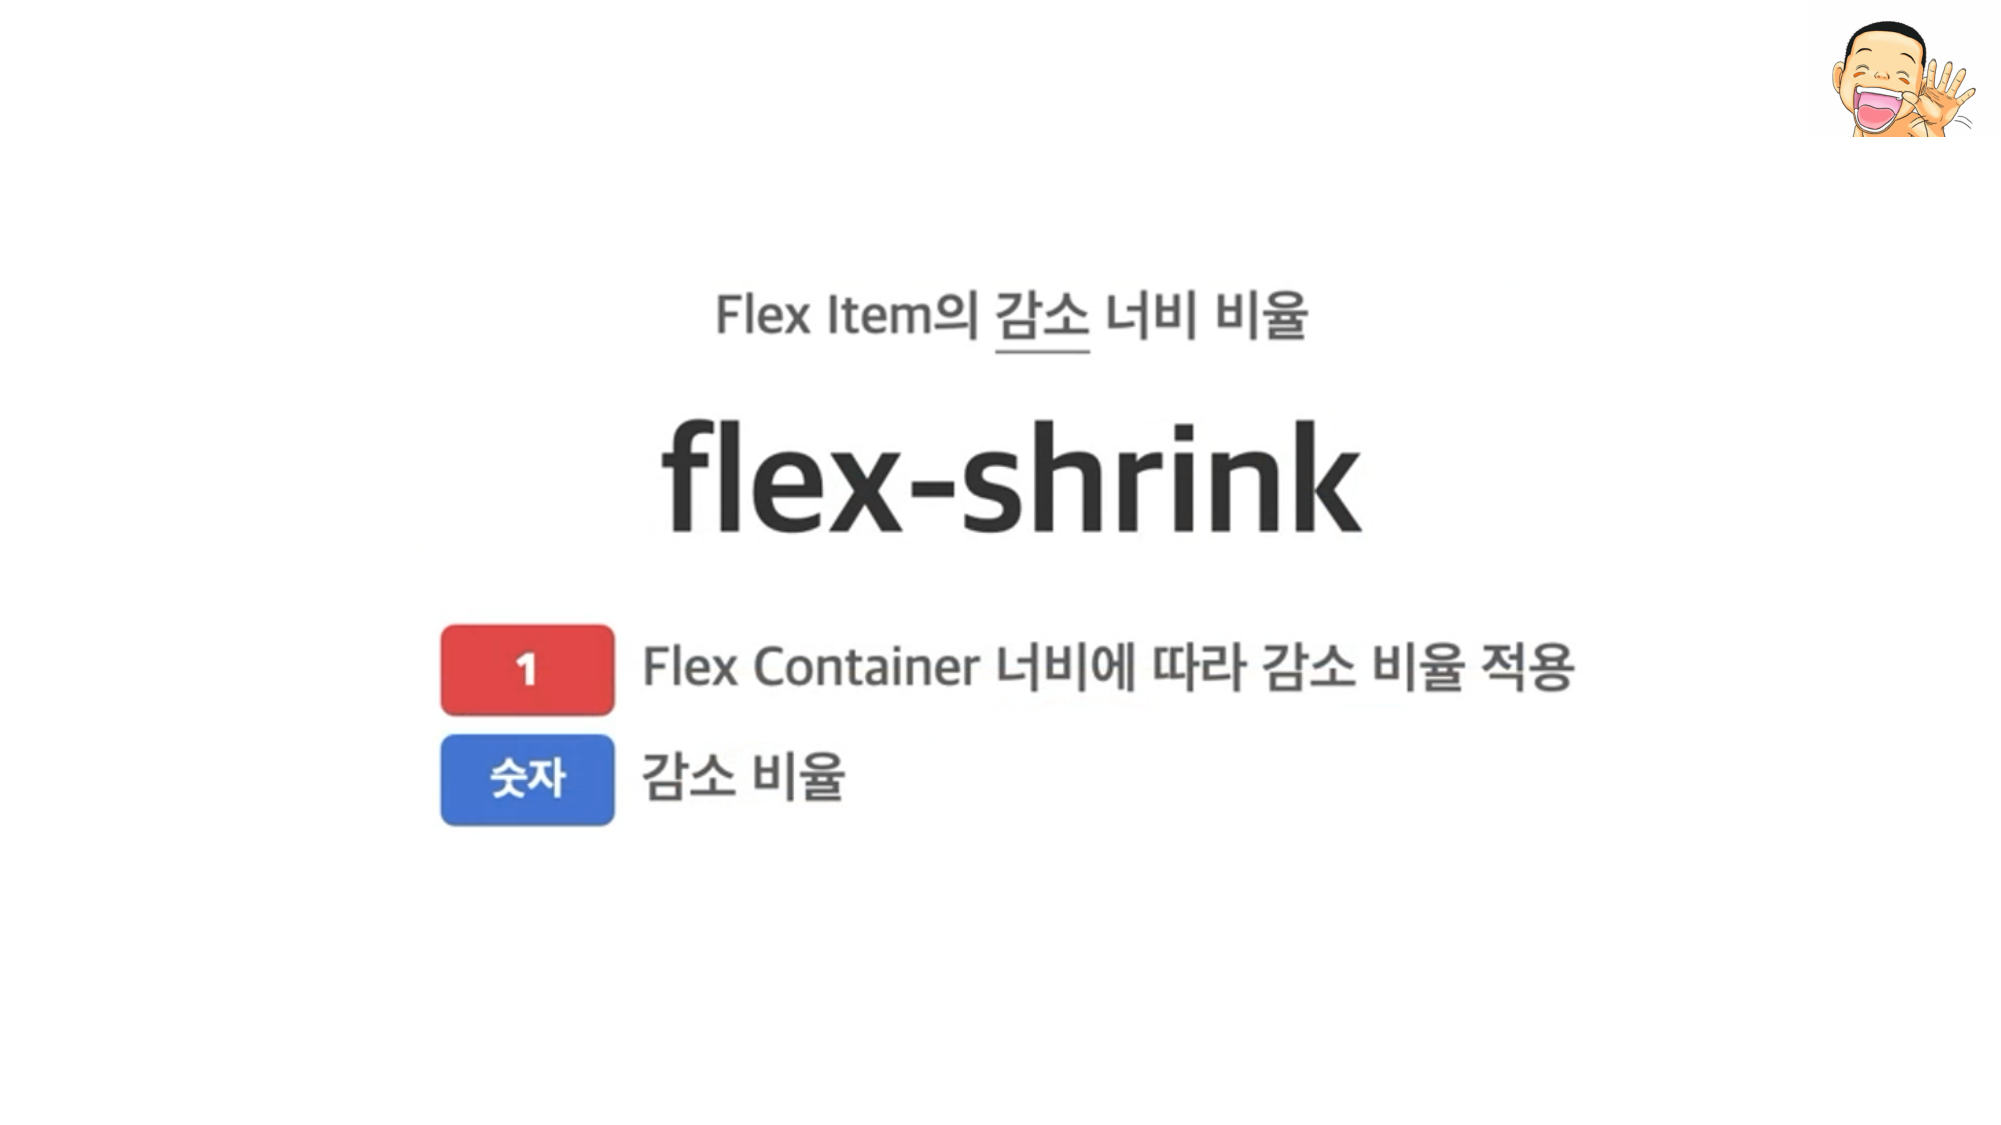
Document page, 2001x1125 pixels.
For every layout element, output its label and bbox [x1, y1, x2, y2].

picture [382, 231, 1618, 894]
picture [1808, 0, 2000, 137]
